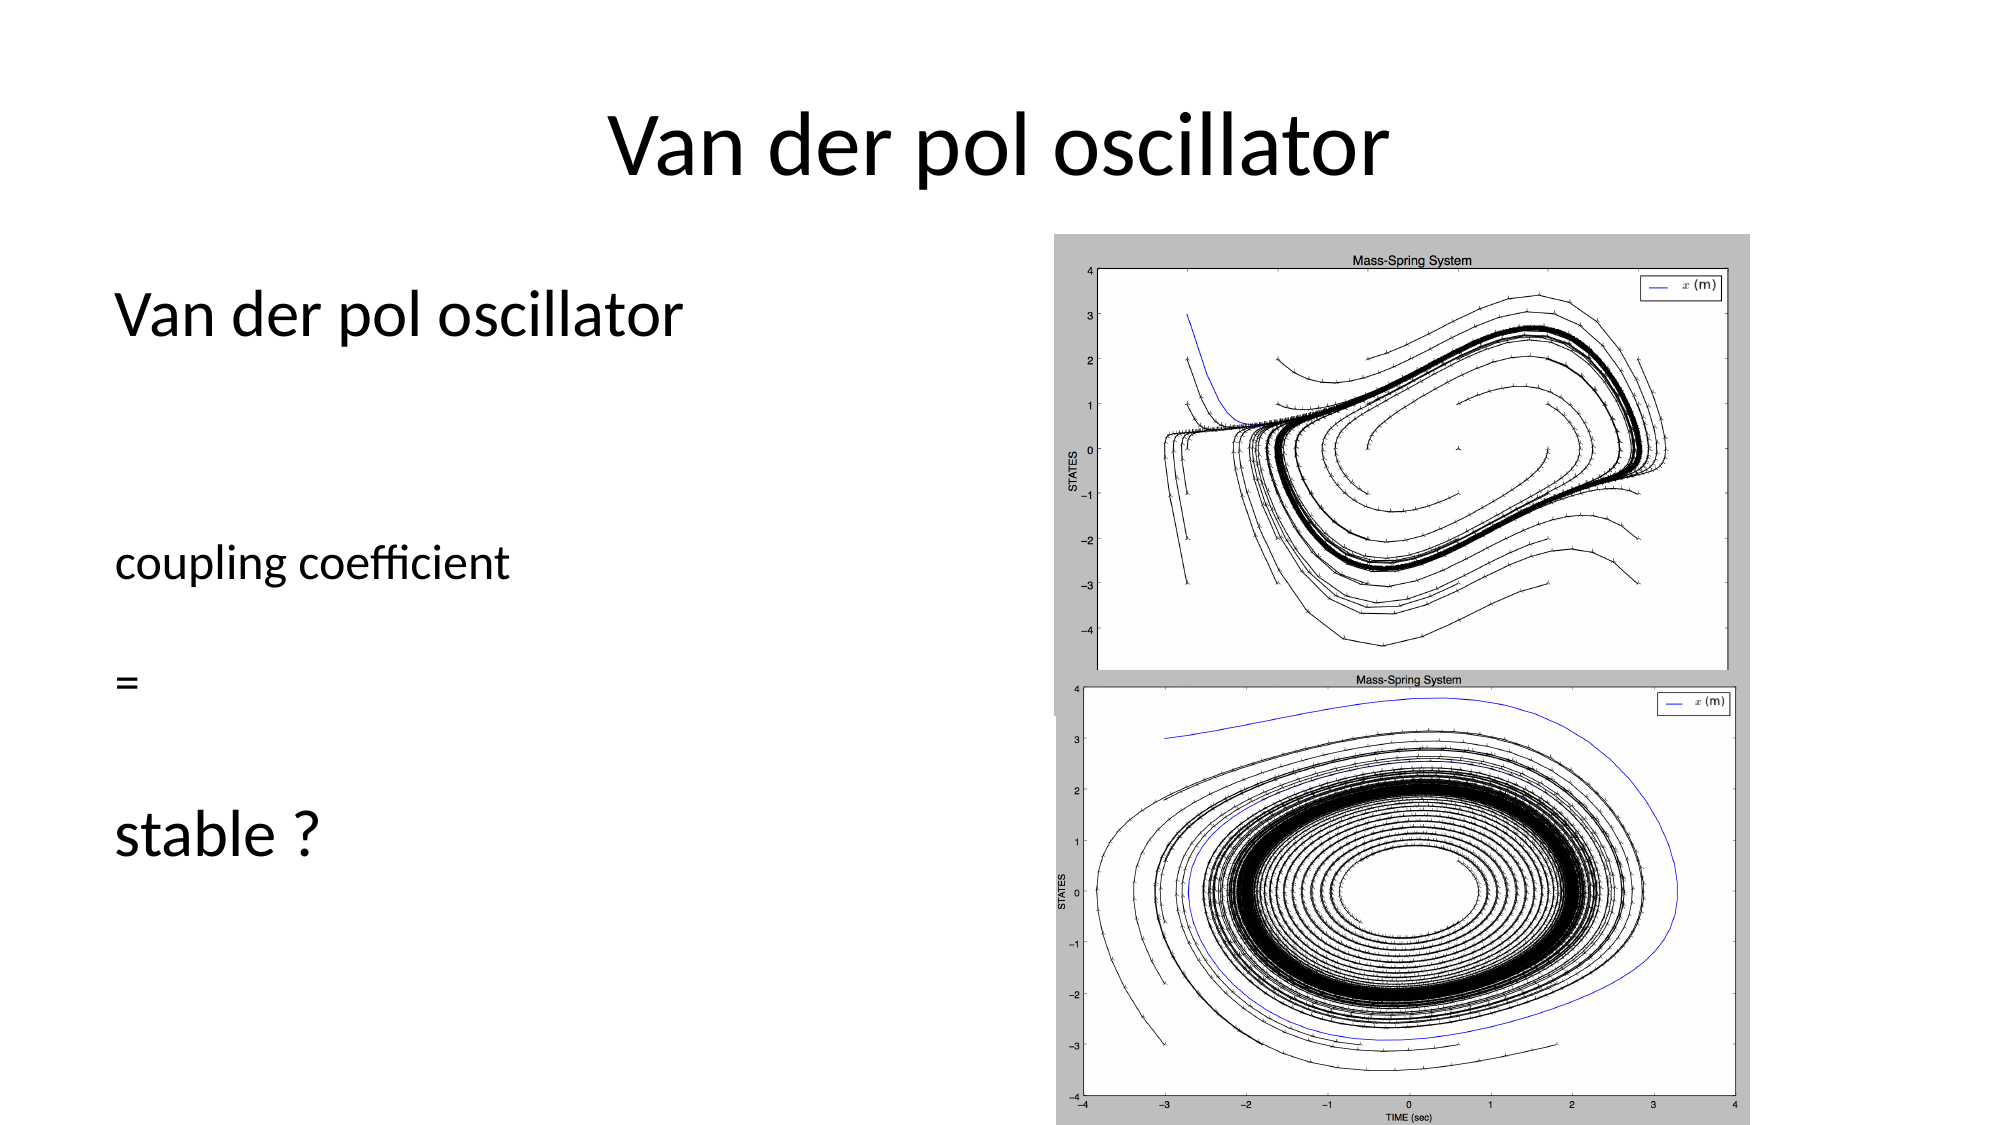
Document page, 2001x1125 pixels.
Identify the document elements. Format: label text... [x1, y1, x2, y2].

title Van der pol oscillator [99, 45, 1900, 233]
picture [1053, 233, 1751, 1125]
